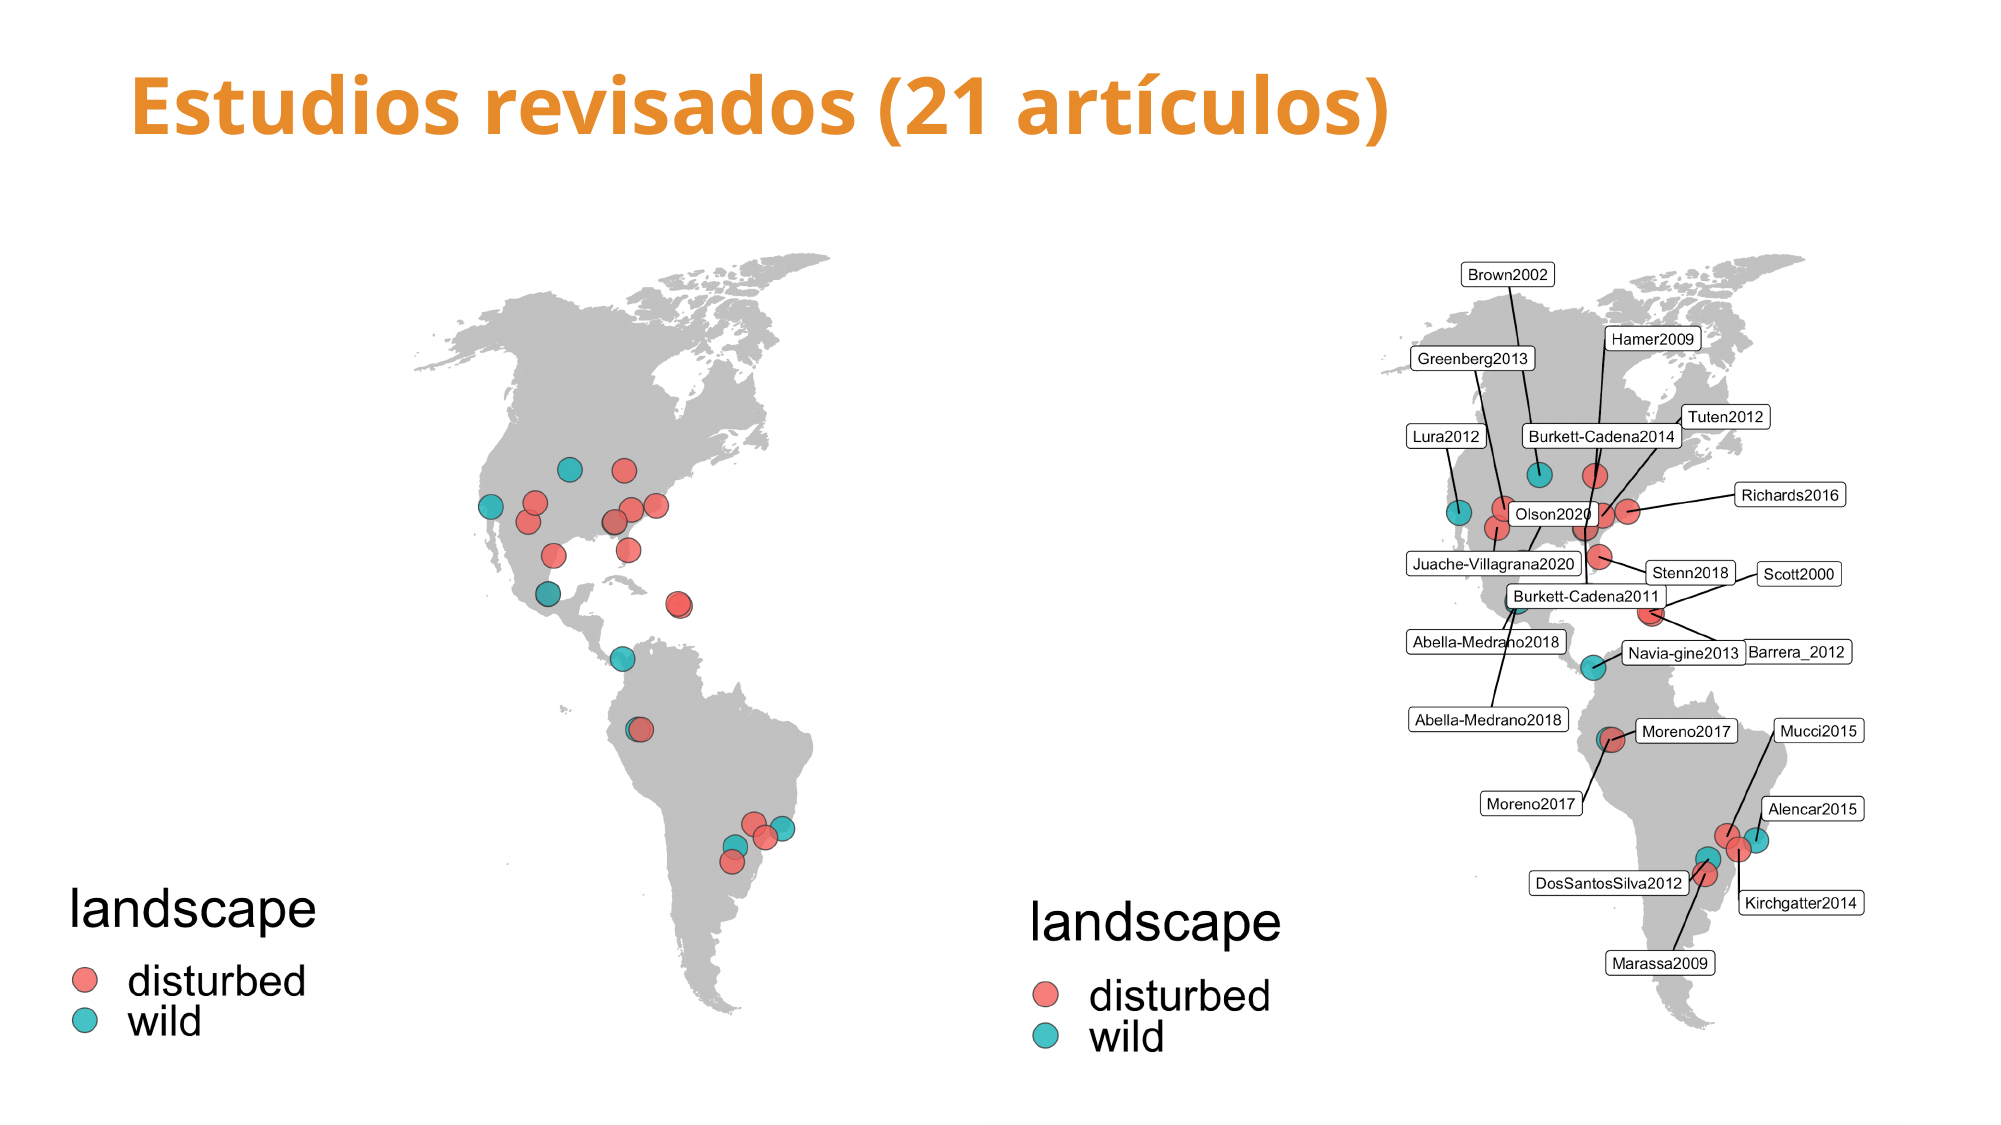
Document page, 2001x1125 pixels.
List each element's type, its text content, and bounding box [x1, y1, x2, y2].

picture [46, 191, 842, 1109]
title Estudios revisados (21 artículos) [113, 22, 1845, 160]
picture [987, 191, 1904, 1125]
